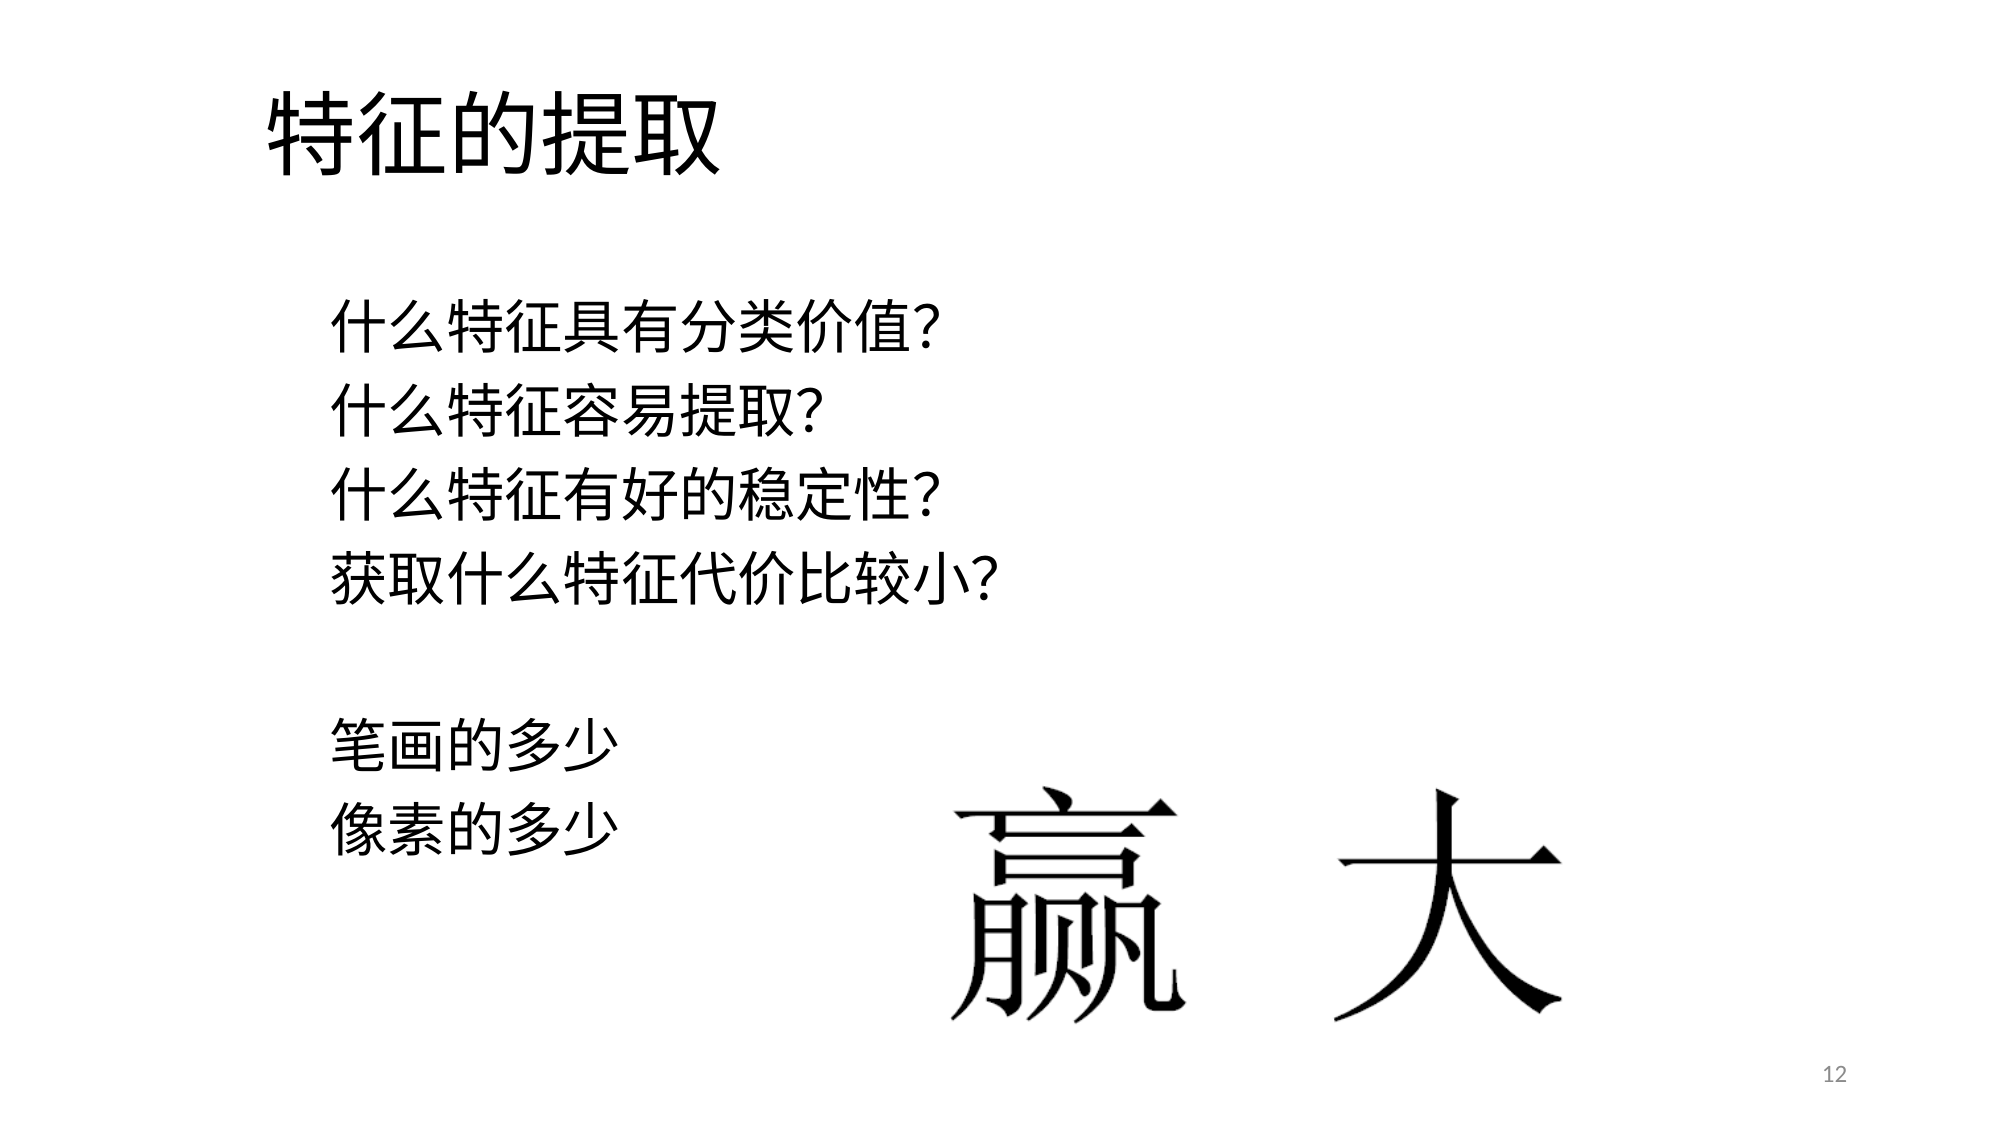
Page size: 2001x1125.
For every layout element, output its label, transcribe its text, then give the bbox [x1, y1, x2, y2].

title 特征的提取 [249, 45, 1750, 234]
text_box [929, 768, 1605, 1056]
list 什么特征具有分类价值？ 什么特征容易提取？ 什么特征有好的稳定性？ 获取什么特征代价比较小？ 笔画的多少 像素的多少 [314, 290, 1665, 1047]
slide_number 12 [1412, 1042, 1863, 1103]
